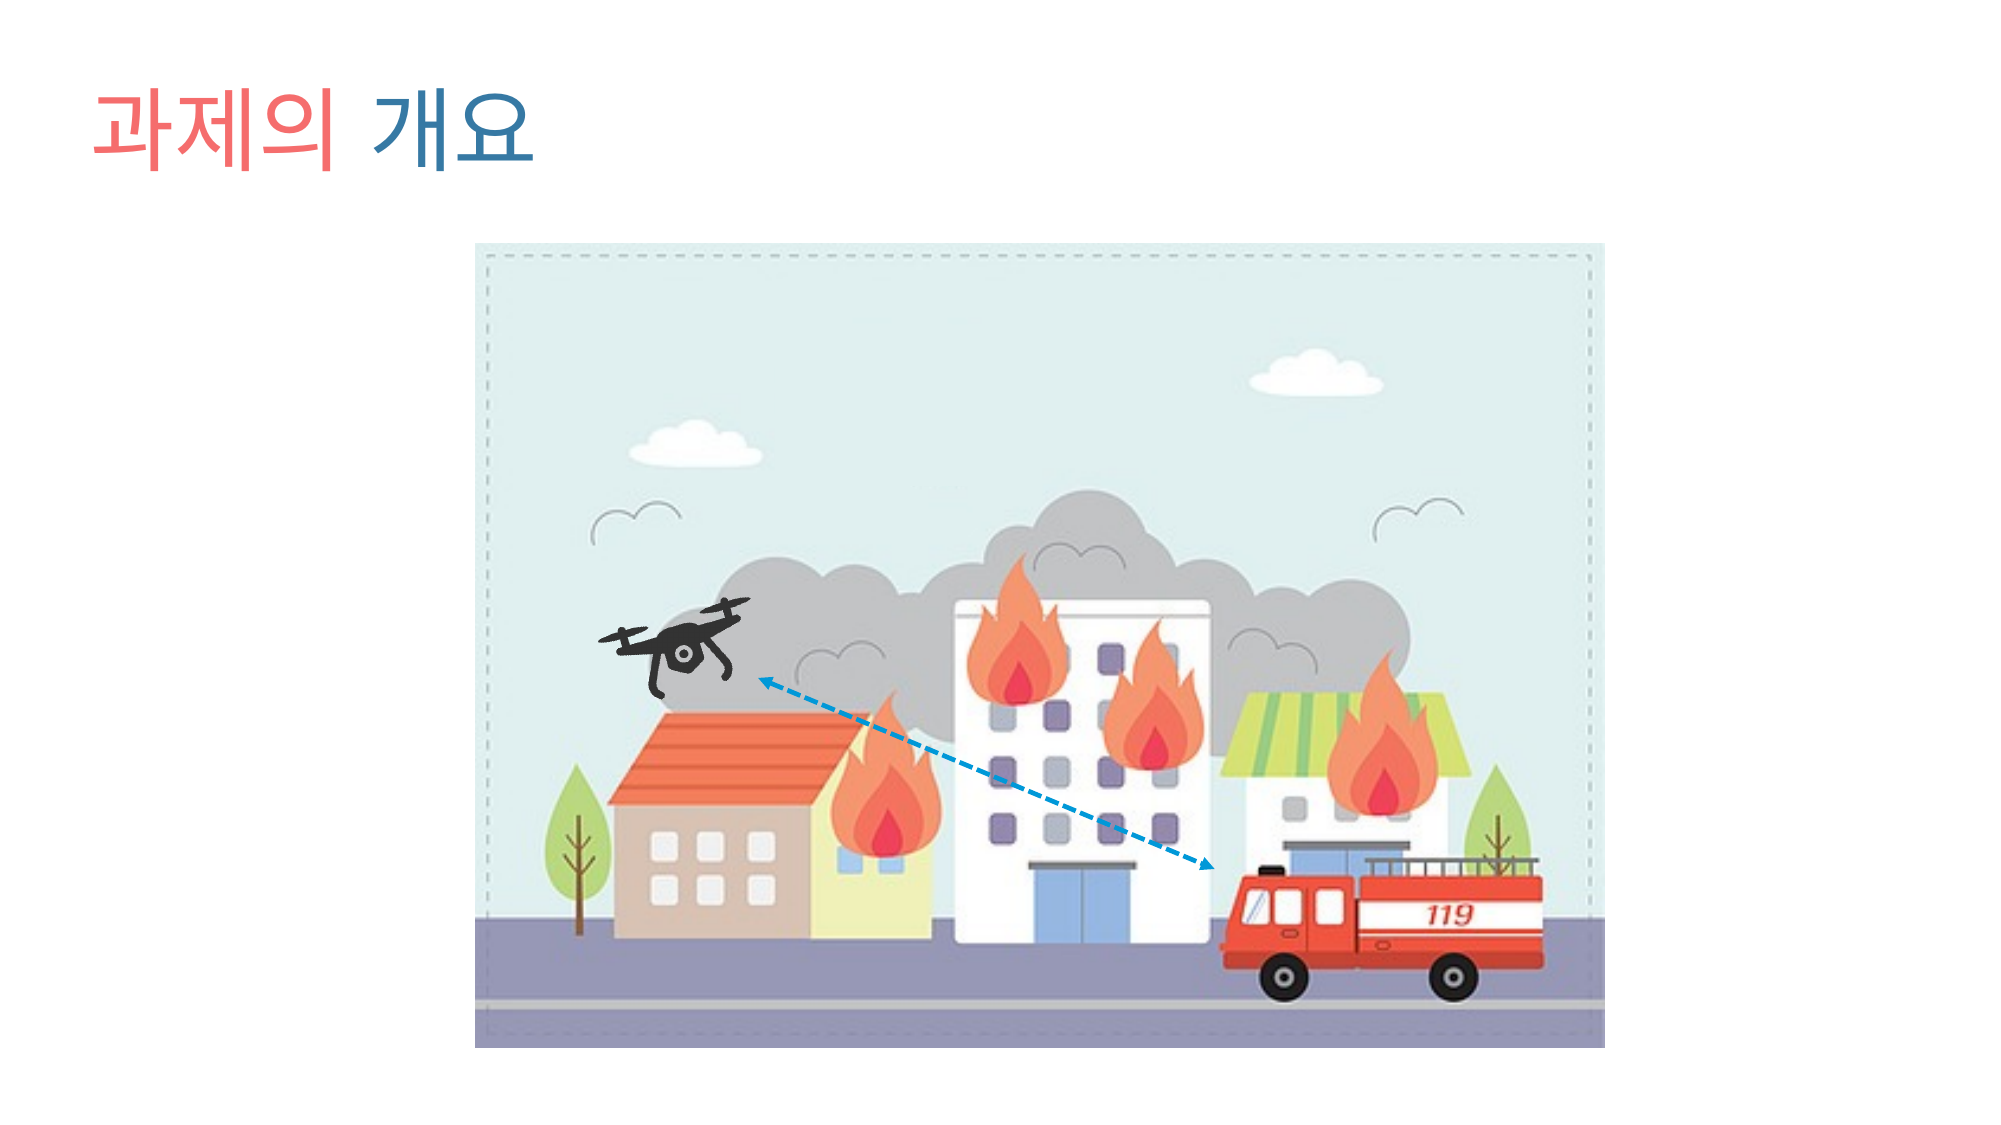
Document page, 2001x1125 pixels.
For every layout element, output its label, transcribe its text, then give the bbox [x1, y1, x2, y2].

picture [475, 243, 1605, 1048]
title 과제의 개요 [75, 25, 1800, 244]
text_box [758, 677, 1215, 870]
